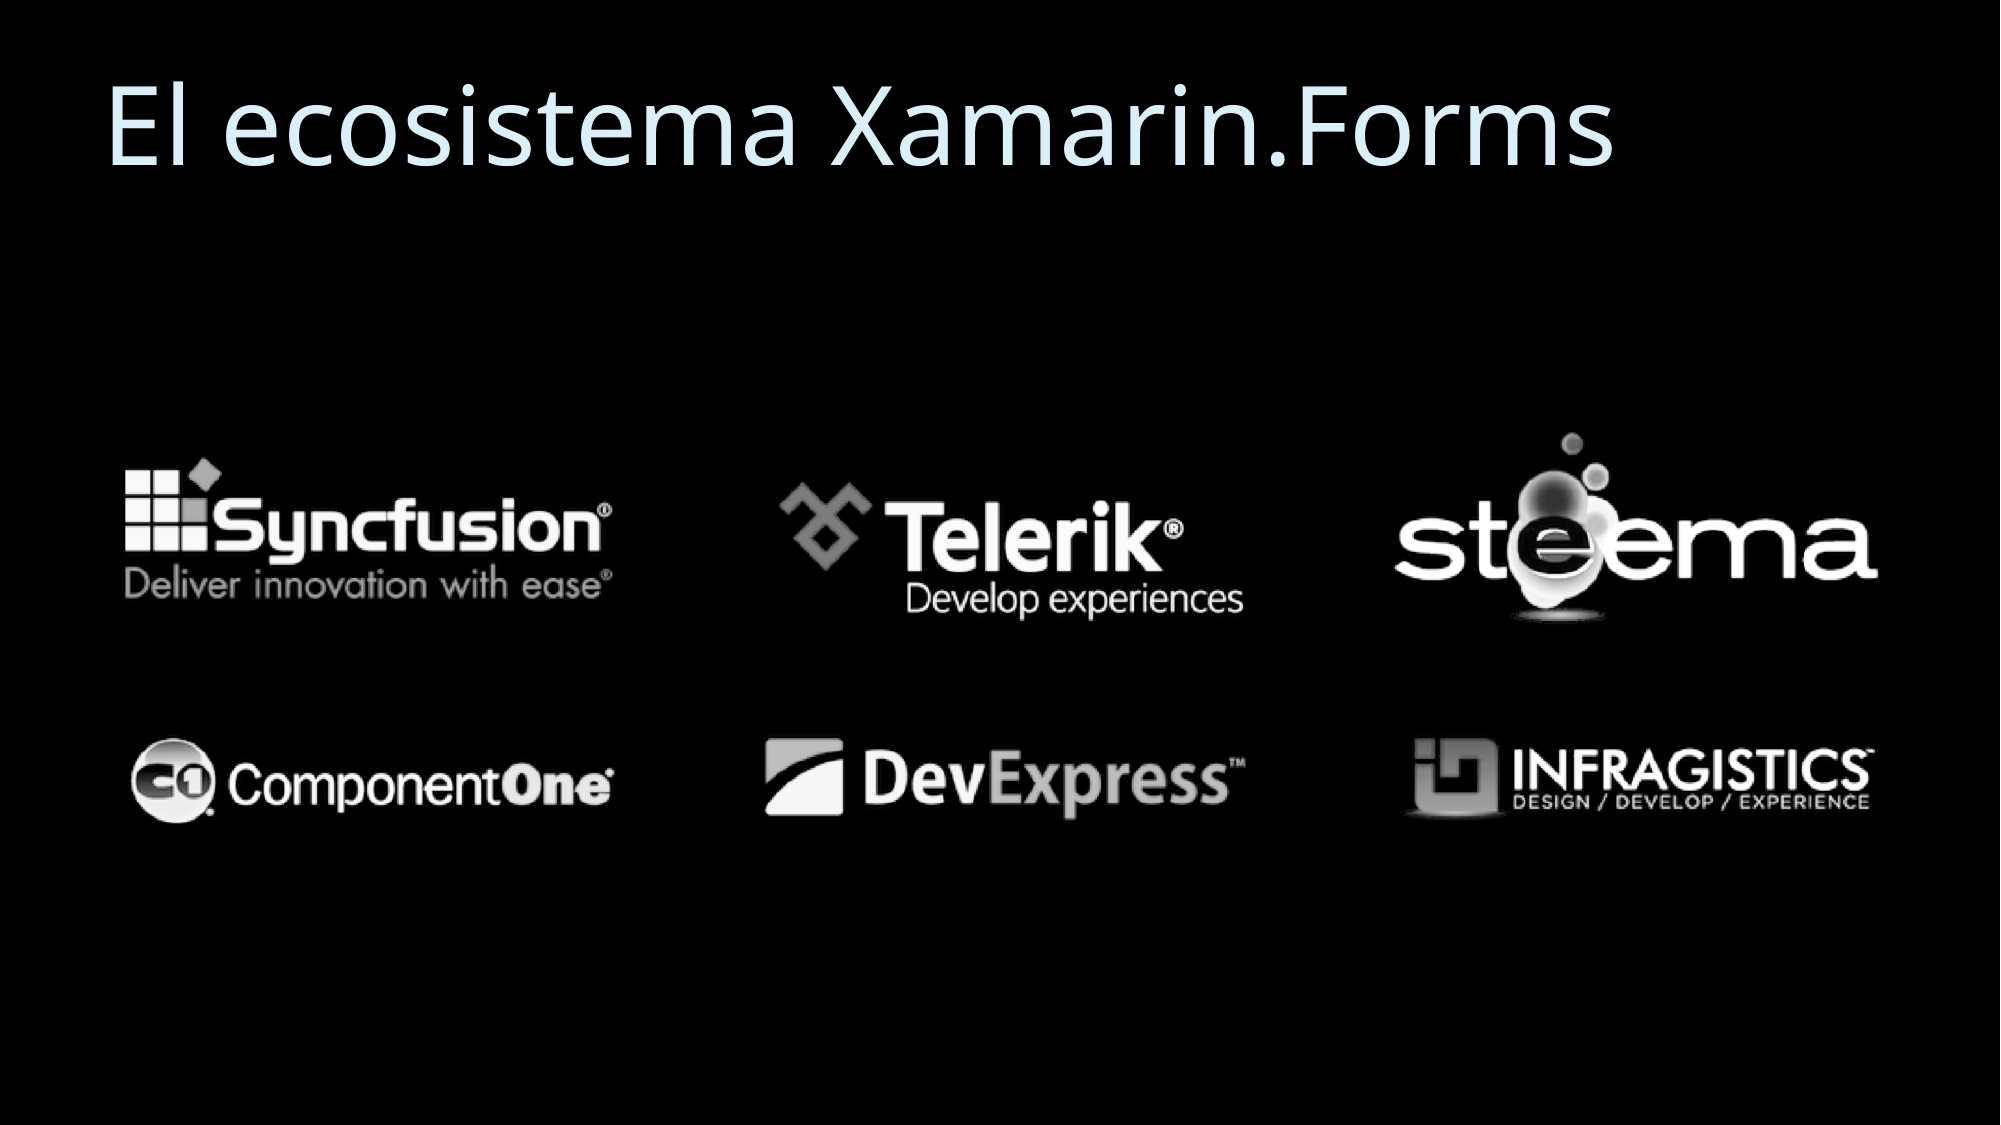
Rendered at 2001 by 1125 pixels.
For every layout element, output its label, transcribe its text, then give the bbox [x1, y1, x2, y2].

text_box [62, 389, 1938, 934]
title El ecosistema Xamarin.Forms [87, 47, 2000, 196]
